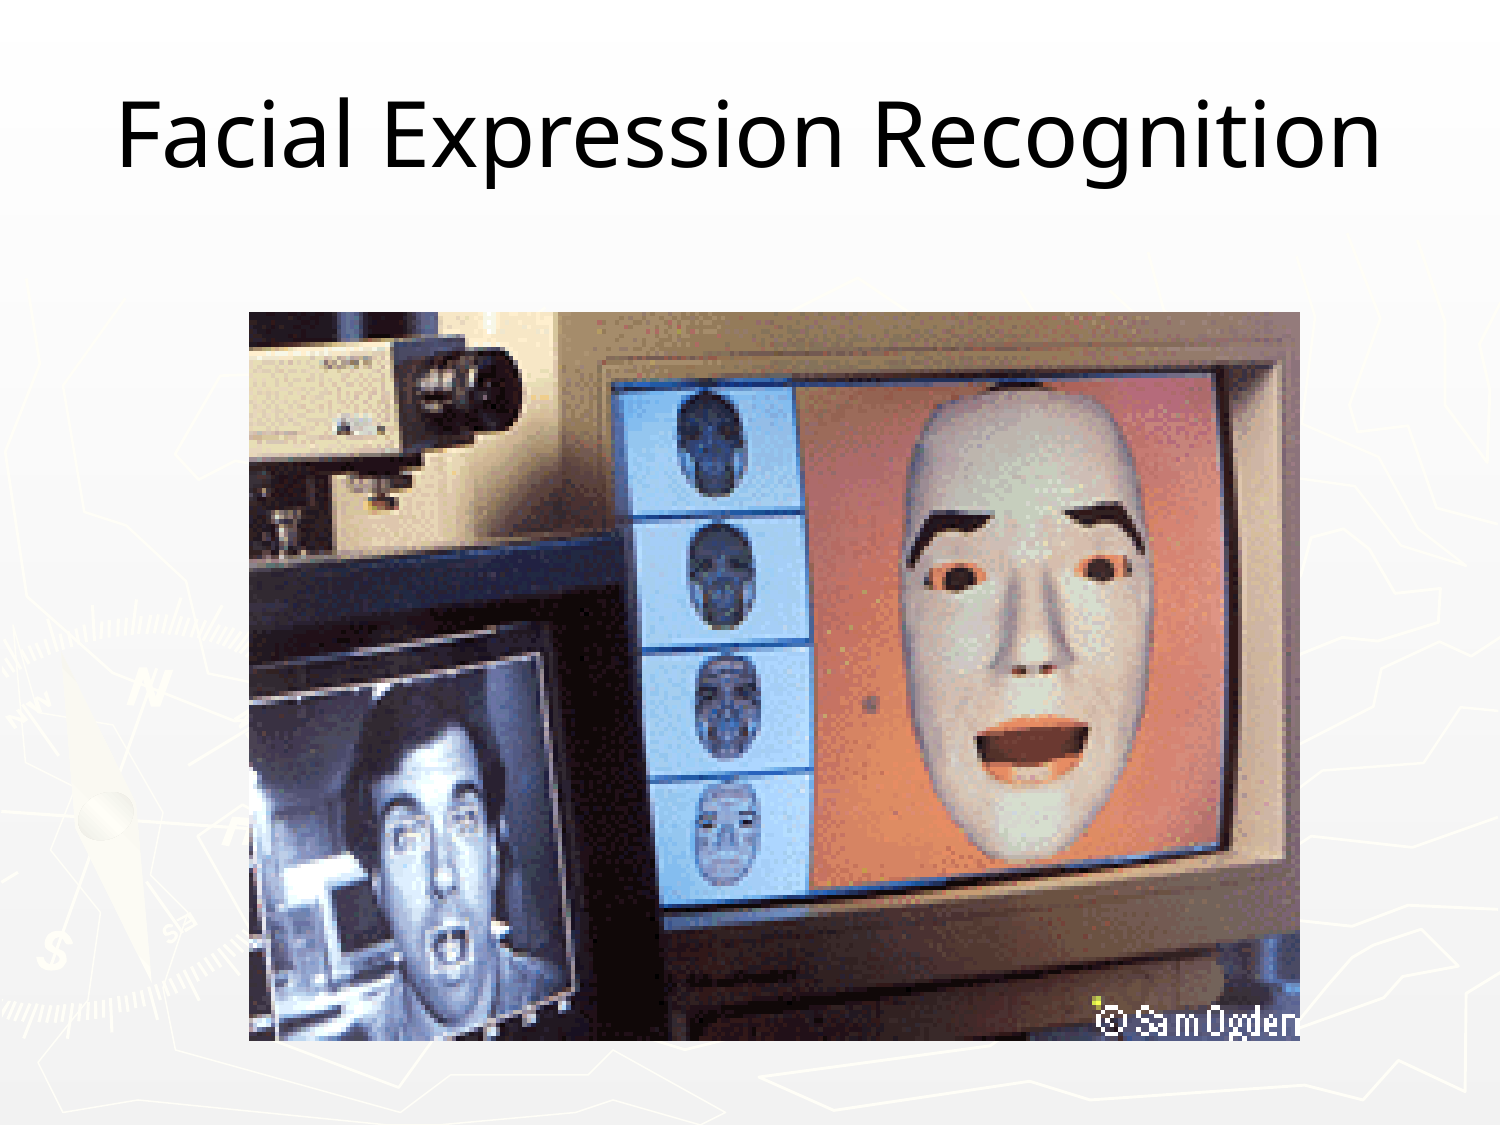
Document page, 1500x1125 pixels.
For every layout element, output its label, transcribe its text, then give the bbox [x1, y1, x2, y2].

picture [249, 312, 1301, 1041]
title Facial Expression Recognition [49, 37, 1451, 226]
